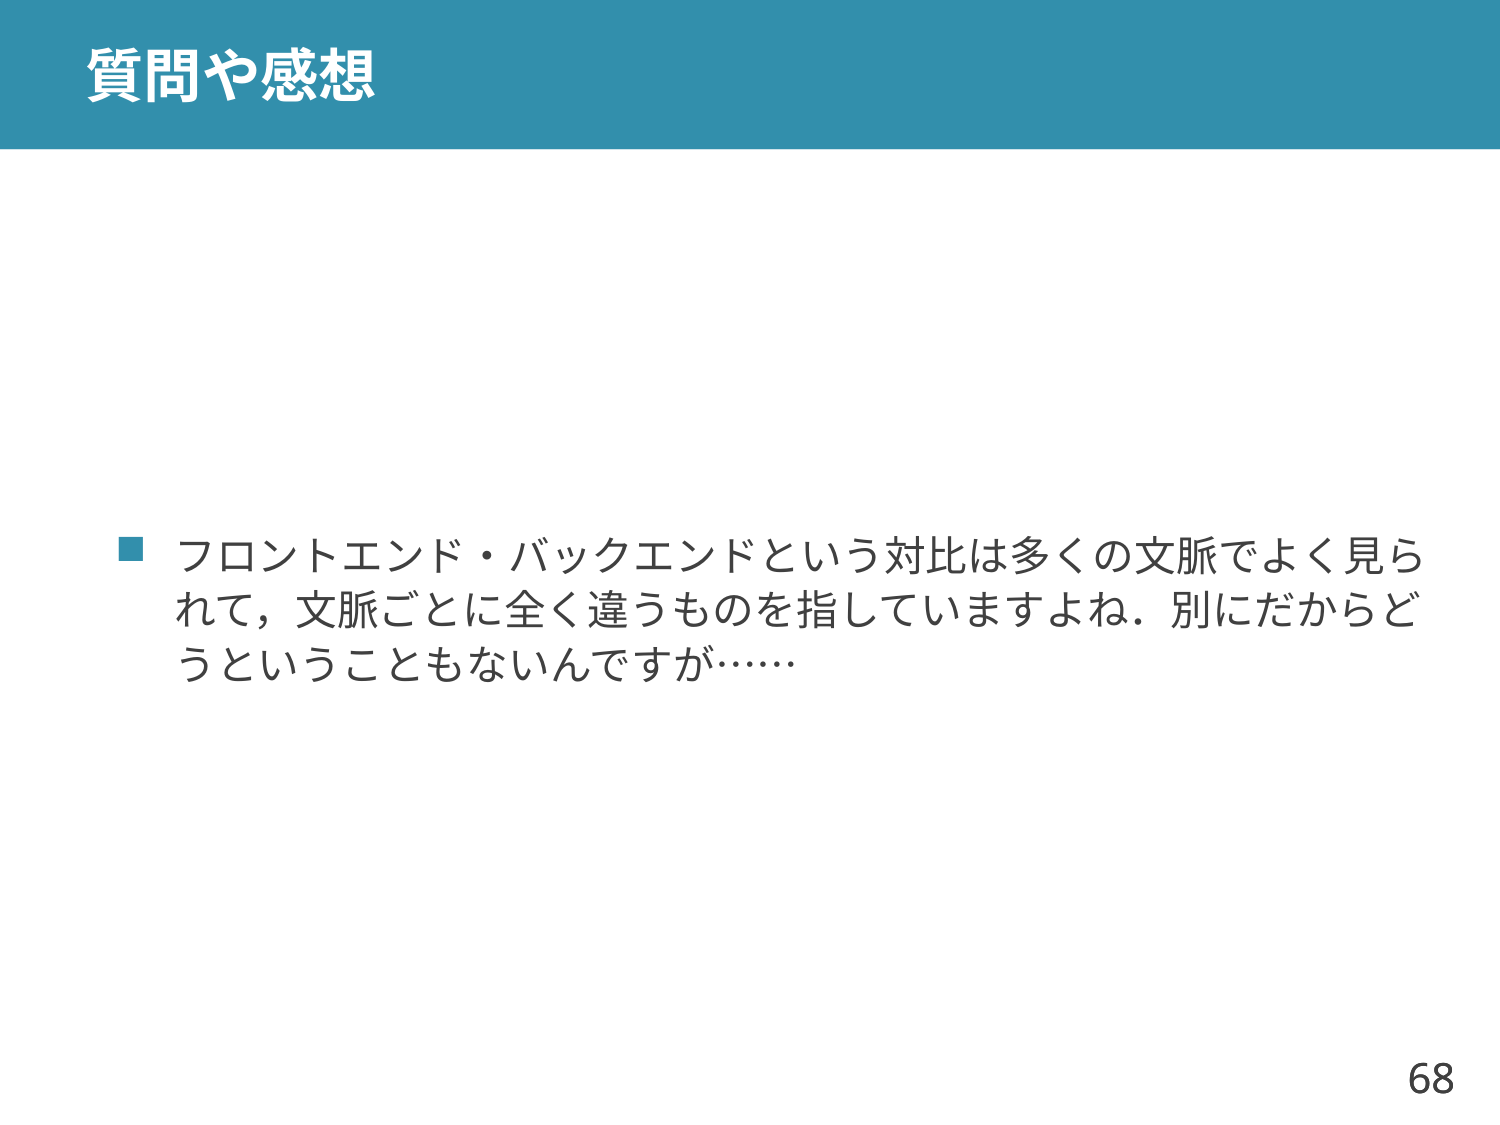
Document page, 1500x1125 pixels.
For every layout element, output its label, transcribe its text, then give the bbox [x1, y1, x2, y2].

title 質問や感想 [70, 0, 1500, 150]
list フロントエンド・バックエンドという対比は多くの文脈でよく見られて，文脈ごとに全く違うものを指していますよね．別にだからどうということもないんですが…… [100, 178, 1459, 1036]
